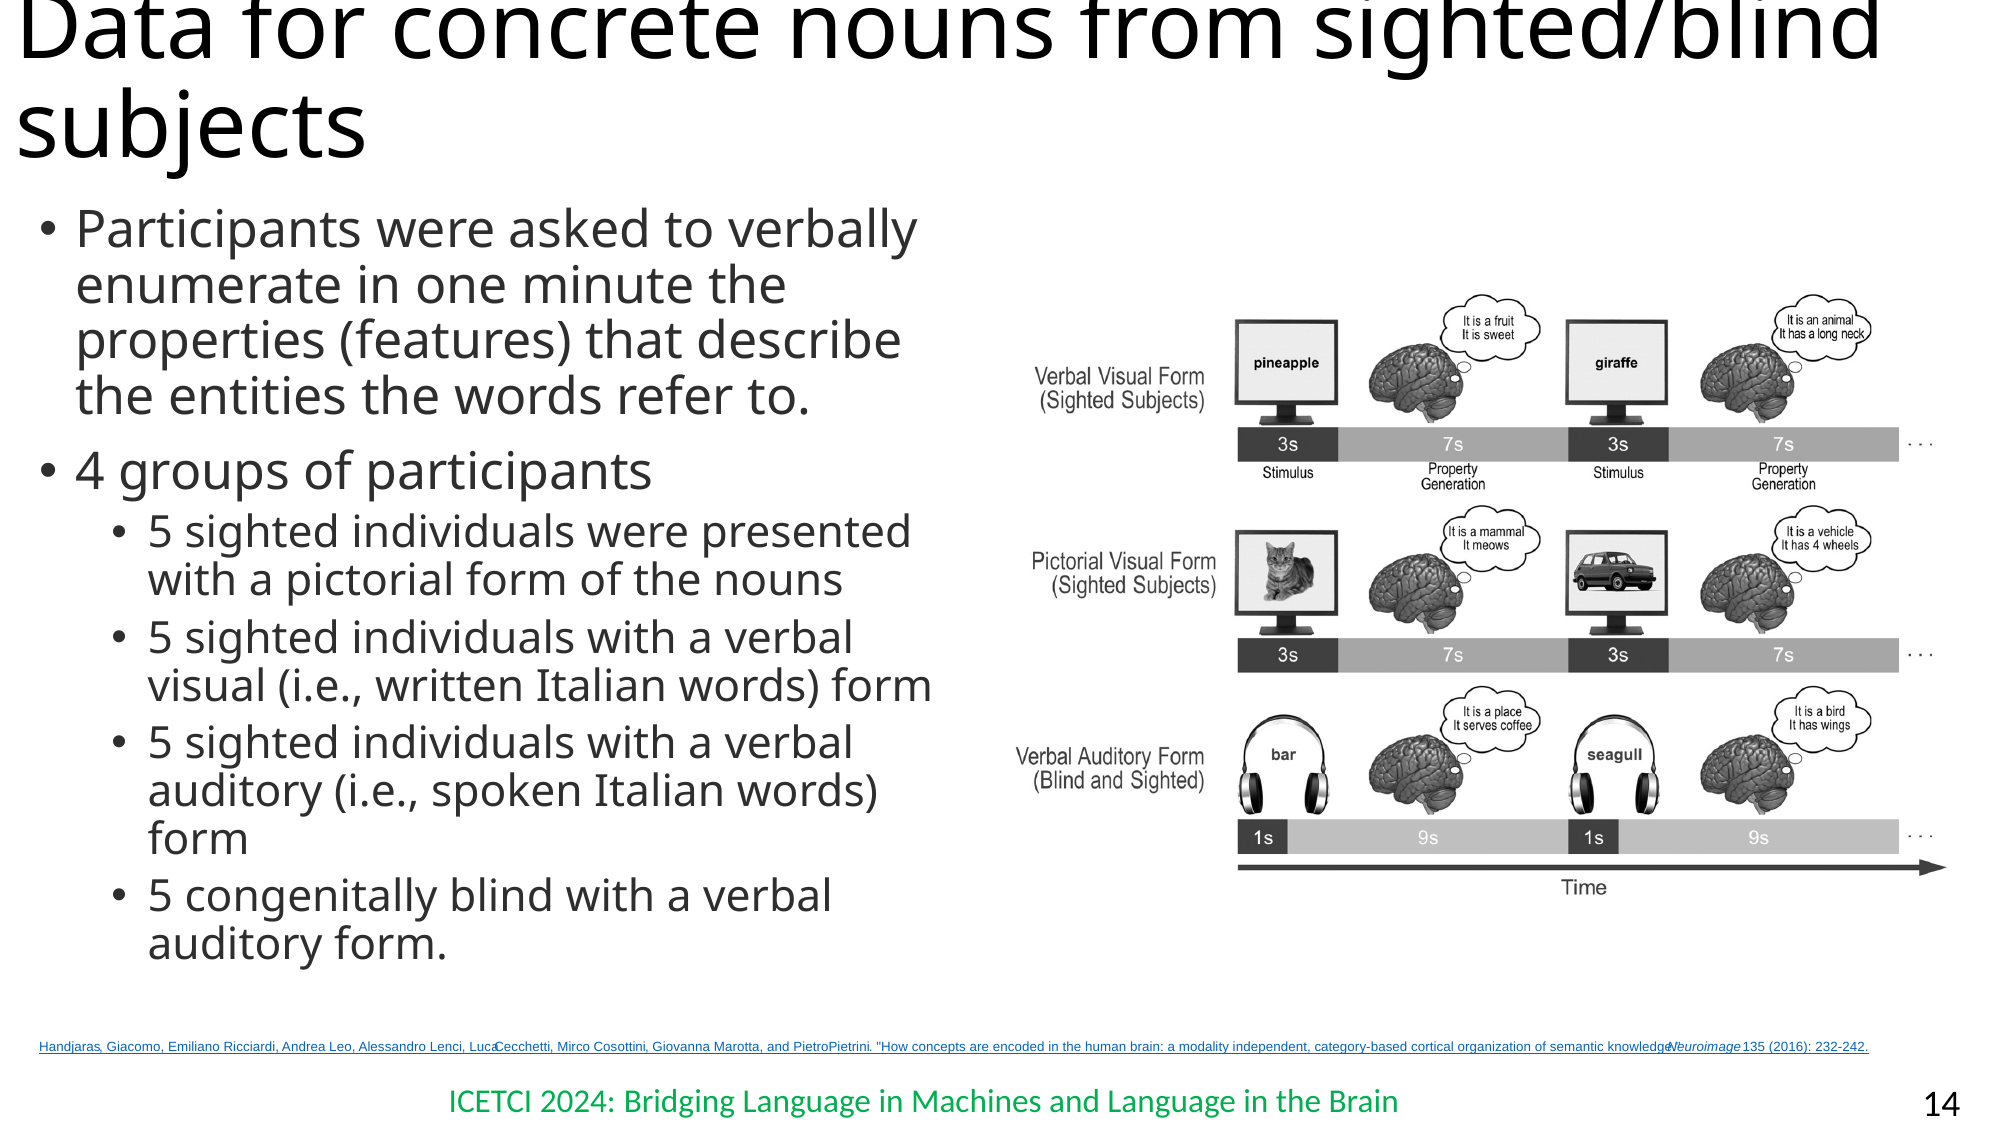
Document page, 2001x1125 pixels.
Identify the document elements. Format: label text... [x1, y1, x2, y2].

footer ICETCI 2024: Bridging Language in Machines and Language in the Brain [433, 1071, 1466, 1111]
slide_number 14 [1412, 1072, 1975, 1125]
list Handjaras, Giacomo, Emiliano Ricciardi, Andrea Leo, Alessandro Lenci, Luca Cecchetti, Mirco Cosottini, Giovanna Marotta, and Pietro Pietrini. "How concepts are encoded in the human brain: a modality independent, category-based cortical organization of semantic knowledge." Neuroimage 135 (2016): 232-242. [24, 1032, 1975, 1072]
picture [1013, 291, 1950, 897]
list Participants were asked to verbally enumerate in one minute the properties (features) that describe the entities the words refer to. 4 groups of participants 5 sighted individuals were presented with a pictorial form of the nouns 5 sighted individuals with a verbal visual (i.e., written Italian words) form 5 sighted individuals with a verbal auditory (i.e., spoken Italian words) form 5 congenitally blind with a verbal auditory form. [24, 195, 987, 985]
title Data for concrete nouns from sighted/blind subjects [0, 0, 2000, 157]
